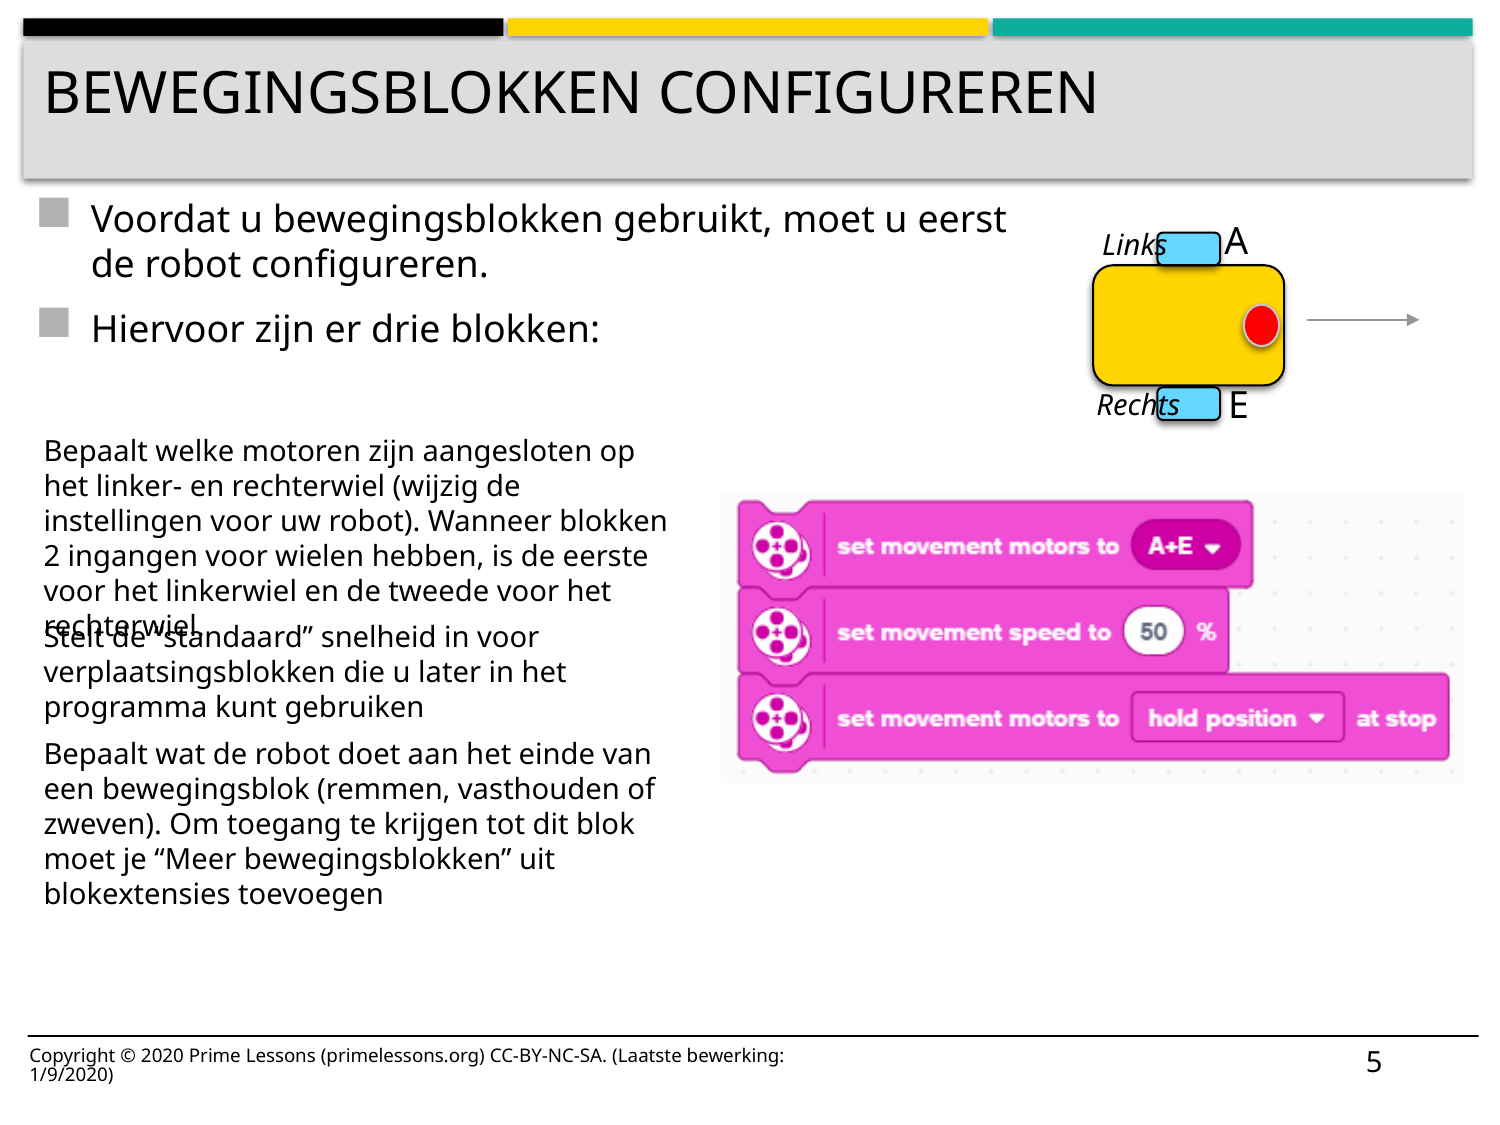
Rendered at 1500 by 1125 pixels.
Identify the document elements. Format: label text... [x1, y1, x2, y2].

footer Copyright © 2020 Prime Lessons (primelessons.org) CC-BY-NC-SA. (Laatste bewerking: 1/9/2020) [14, 1036, 814, 1097]
picture [720, 493, 1465, 783]
list Voordat u bewegingsblokken gebruikt, moet u eerst de robot configureren. Hiervoor zijn er drie blokken: [25, 187, 1053, 422]
text_box Stelt de “standaard” snelheid in voor verplaatsingsblokken die u later in het programma kunt gebruiken [28, 611, 686, 766]
slide_number 5 [1351, 1036, 1478, 1097]
text_box Bepaalt welke motoren zijn aangesloten op het linker- en rechterwiel (wijzig de instellingen voor uw robot). Wanneer blokken 2 ingangen voor wielen hebben, is de eerste voor het linkerwiel en de tweede voor het rechterwiel. [28, 424, 686, 611]
text_box Bepaalt wat de robot doet aan het einde van een bewegingsblok (remmen, vasthouden of zweven). Om toegang te krijgen tot dit blok moet je “Meer bewegingsblokken” uit blokextensies toevoegen [28, 766, 686, 918]
title Bewegingsblokken configureren [28, 48, 1464, 172]
text_box Rechts [1081, 379, 1086, 429]
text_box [1092, 209, 1291, 436]
